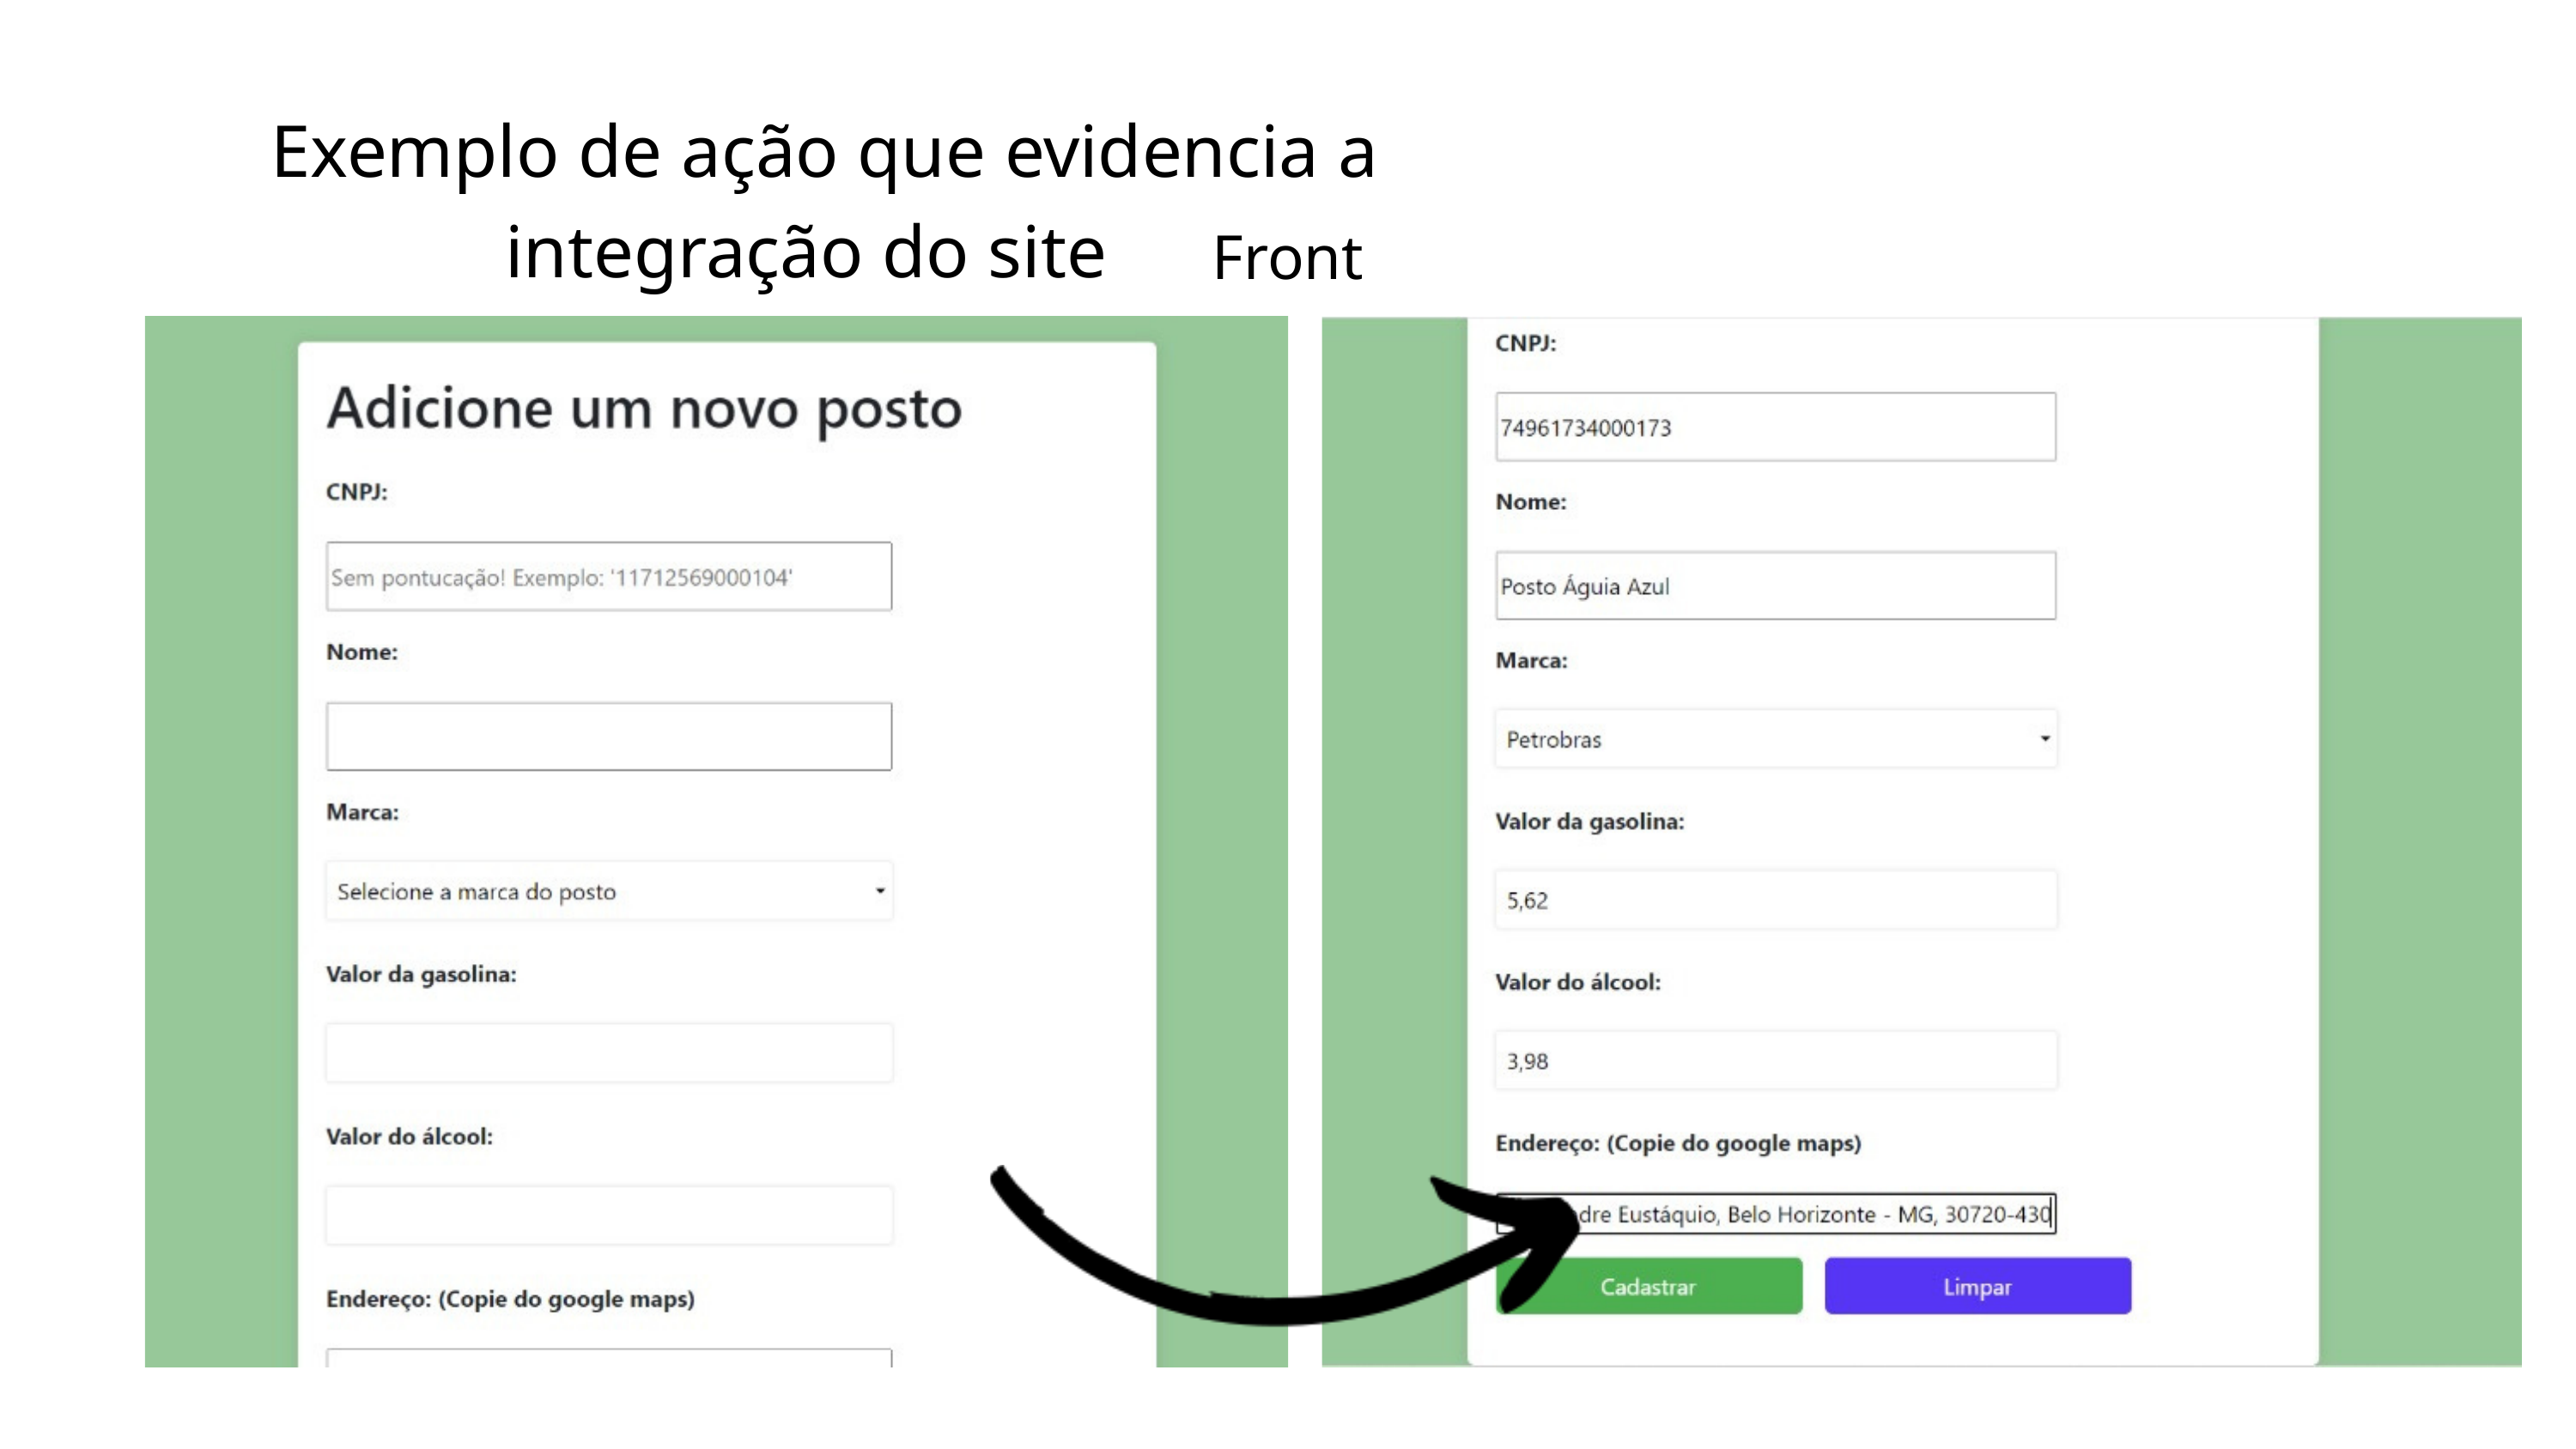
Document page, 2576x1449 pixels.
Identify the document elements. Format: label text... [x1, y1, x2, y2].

text_box [144, 316, 1289, 1367]
text_box [1321, 316, 2522, 1367]
text_box Front [1212, 206, 1364, 292]
text_box [989, 1165, 1587, 1334]
text_box Exemplo de ação que evidencia a integração do site [144, 91, 1505, 292]
